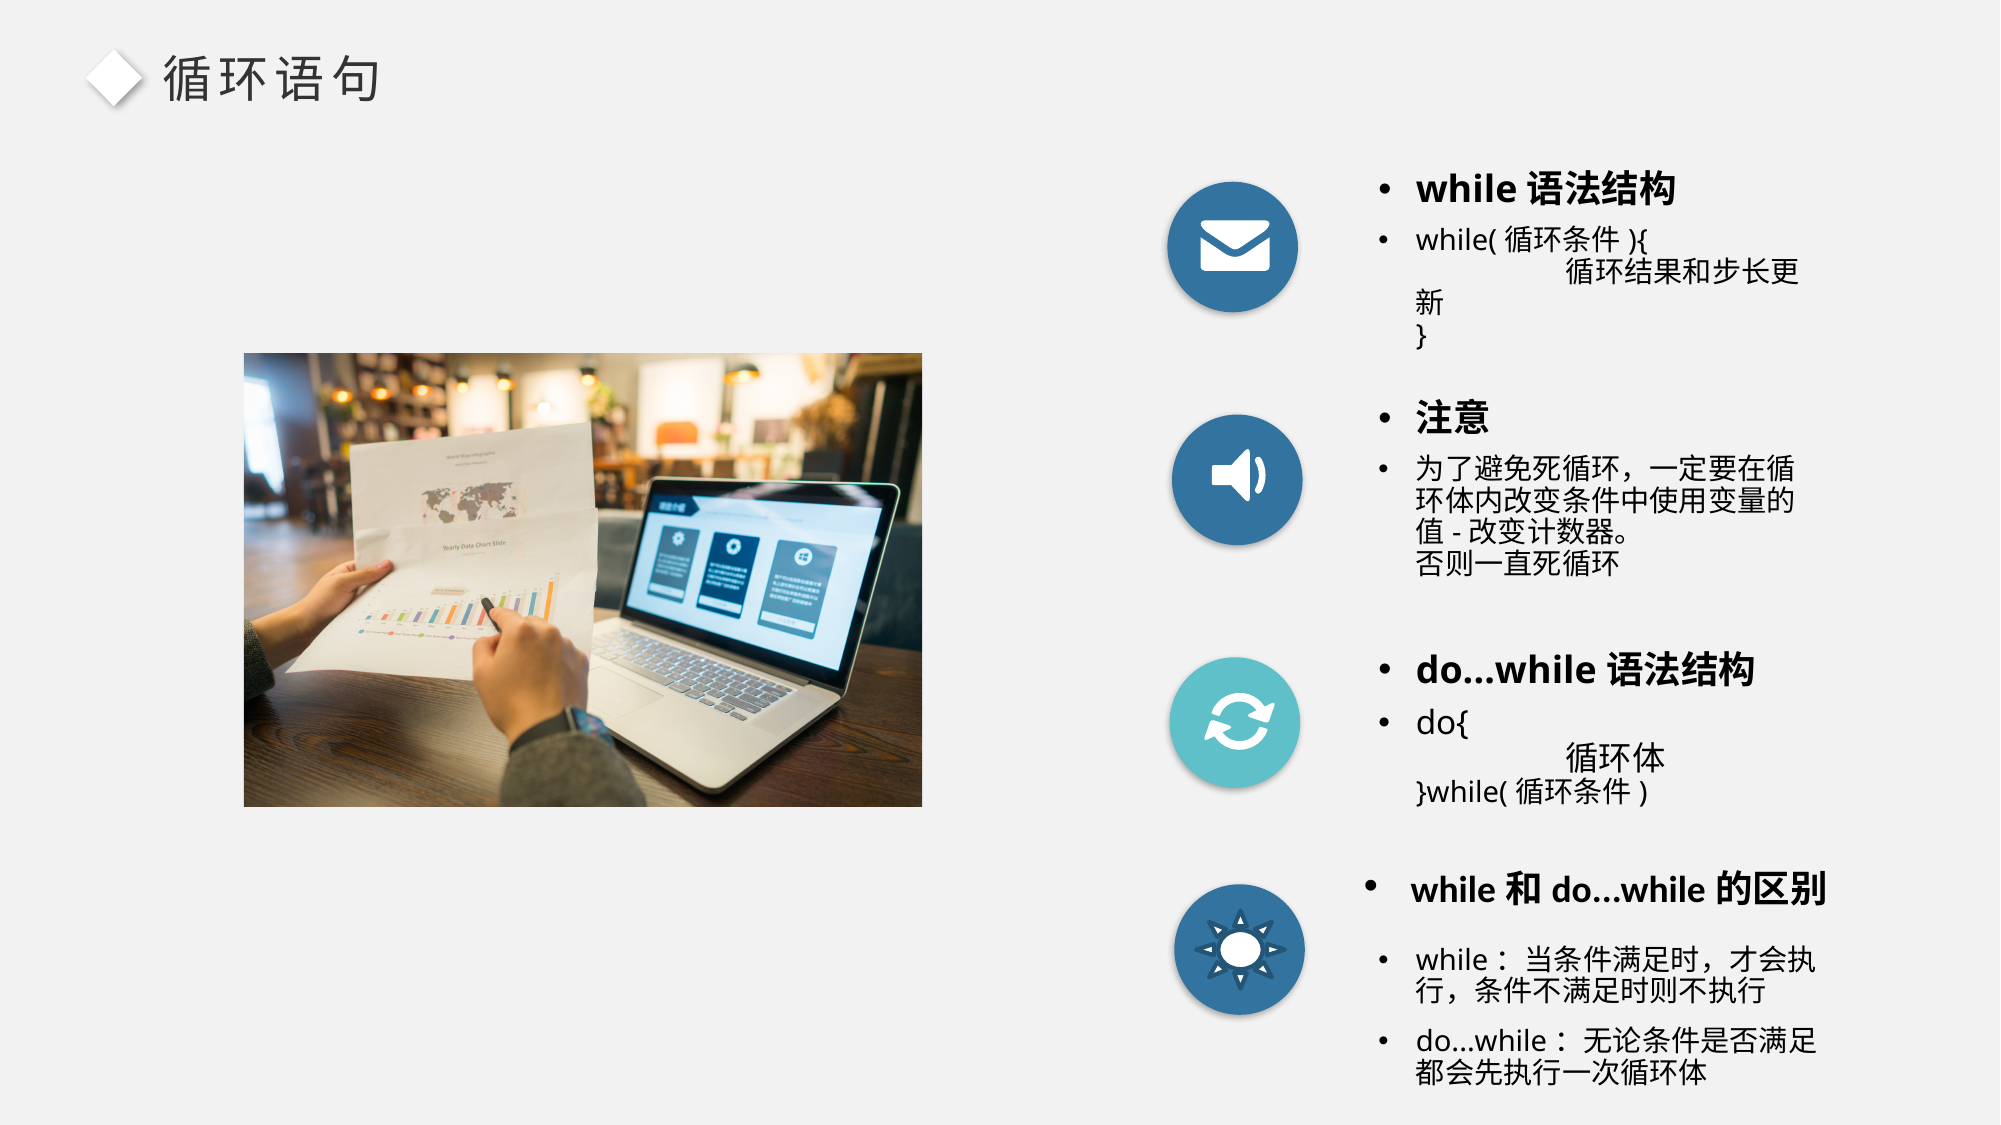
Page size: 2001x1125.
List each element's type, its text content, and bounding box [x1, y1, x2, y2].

text_box [1173, 883, 1306, 1016]
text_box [1171, 414, 1303, 546]
text_box 注意 [1363, 392, 1809, 447]
text_box do{ 循环体 }while(循环条件) [1363, 698, 1777, 792]
text_box do...while语法结构 [1363, 643, 1835, 699]
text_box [0, 39, 925, 116]
text_box do...while：无论条件是否满足都会先执行一次循环体 [1363, 1019, 1836, 1112]
picture [243, 353, 923, 807]
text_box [1167, 181, 1299, 313]
text_box 为了避免死循环，一定要在循环体内改变条件中使用变量的值-改变计数器。 否则一直死循环 [1363, 447, 1836, 540]
text_box [1193, 908, 1288, 991]
text_box while：当条件满足时，才会执行，条件不满足时则不执行 [1363, 937, 1836, 1019]
text_box while语法结构 [1363, 162, 1693, 218]
text_box while和do...while的区别 [1348, 857, 1843, 918]
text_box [1169, 657, 1301, 789]
text_box while(循环条件){ 循环结果和步长更新 } [1363, 218, 1820, 336]
